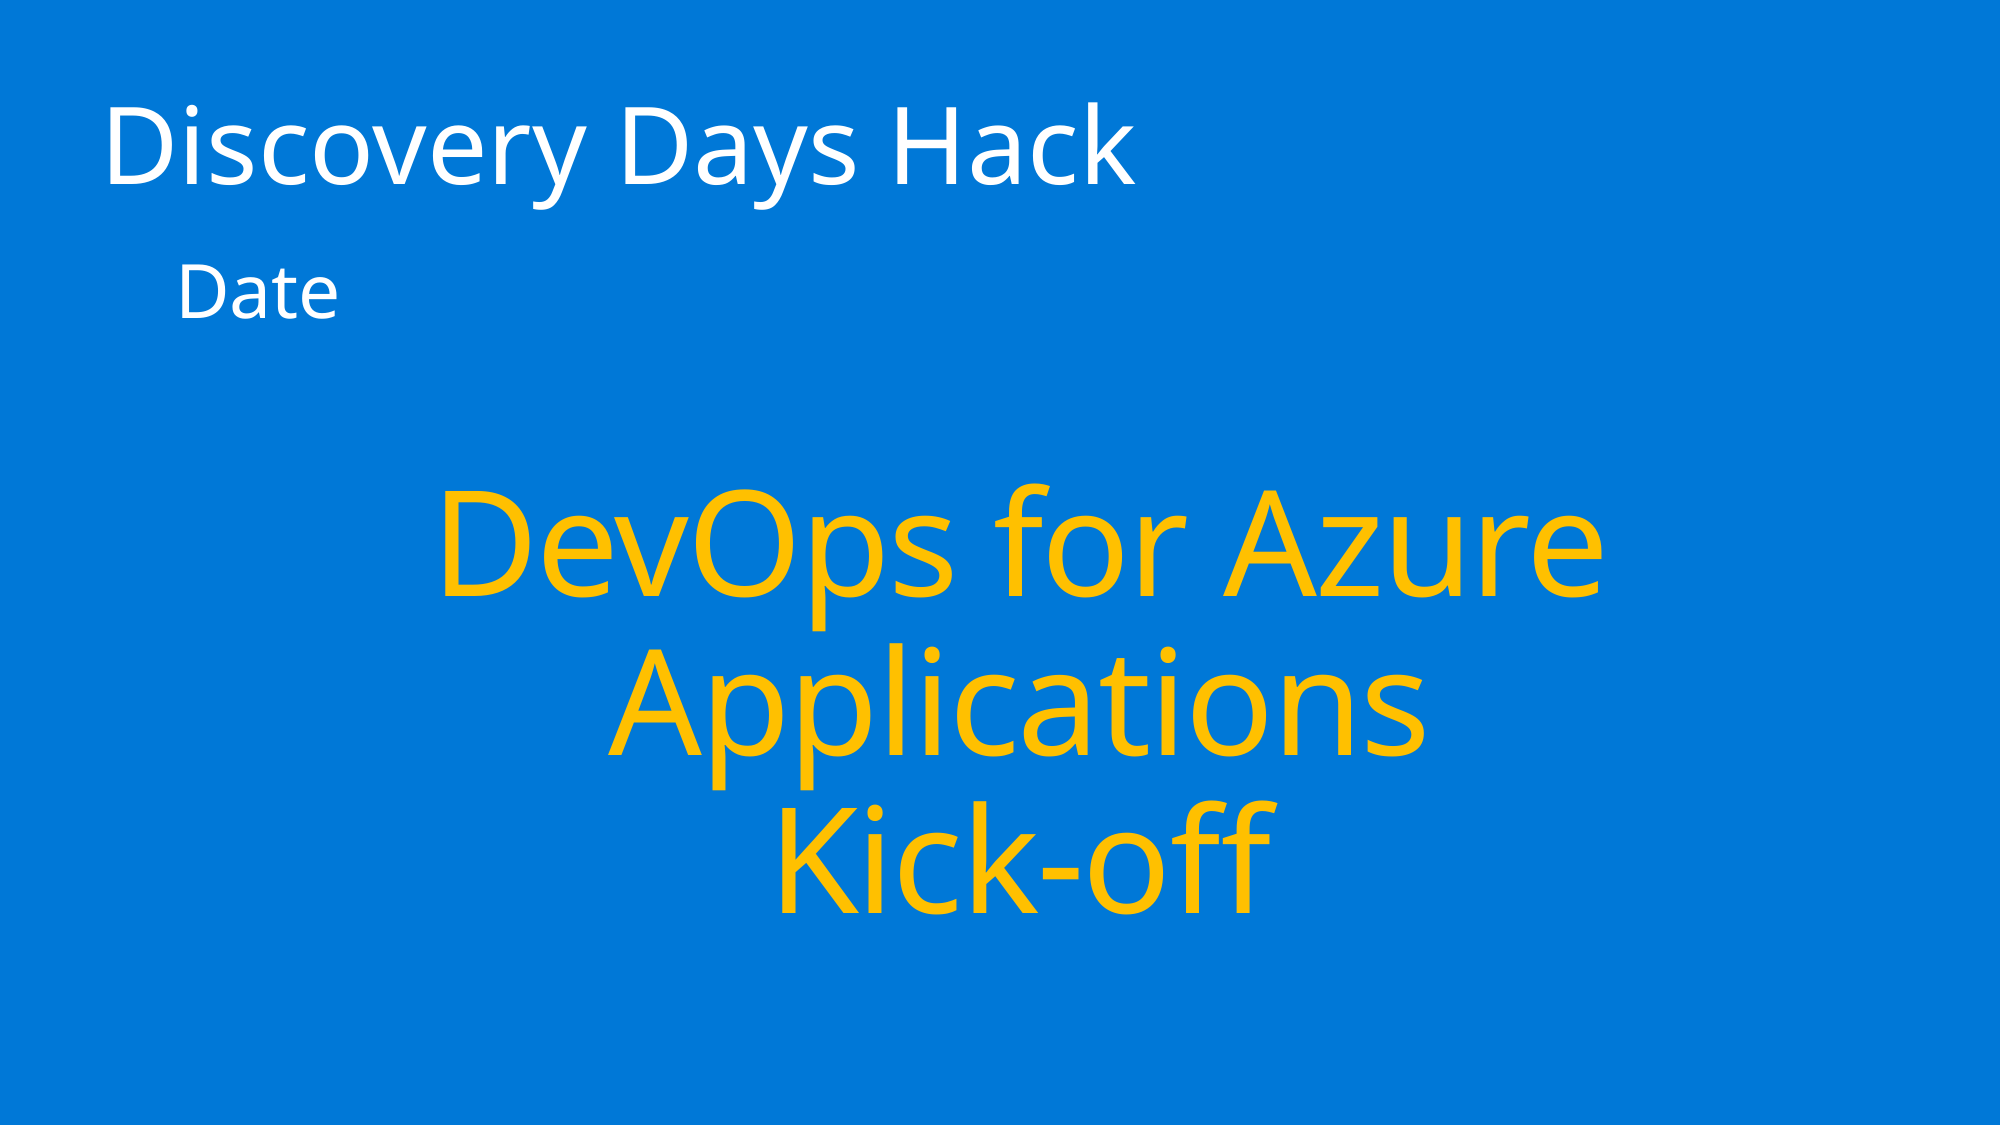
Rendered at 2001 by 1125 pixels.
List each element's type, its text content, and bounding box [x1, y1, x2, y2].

title DevOps for Azure Applications Kick-off [188, 454, 1851, 966]
text_box Date [160, 237, 727, 351]
text_box Discovery Days Hack [85, 41, 1250, 259]
